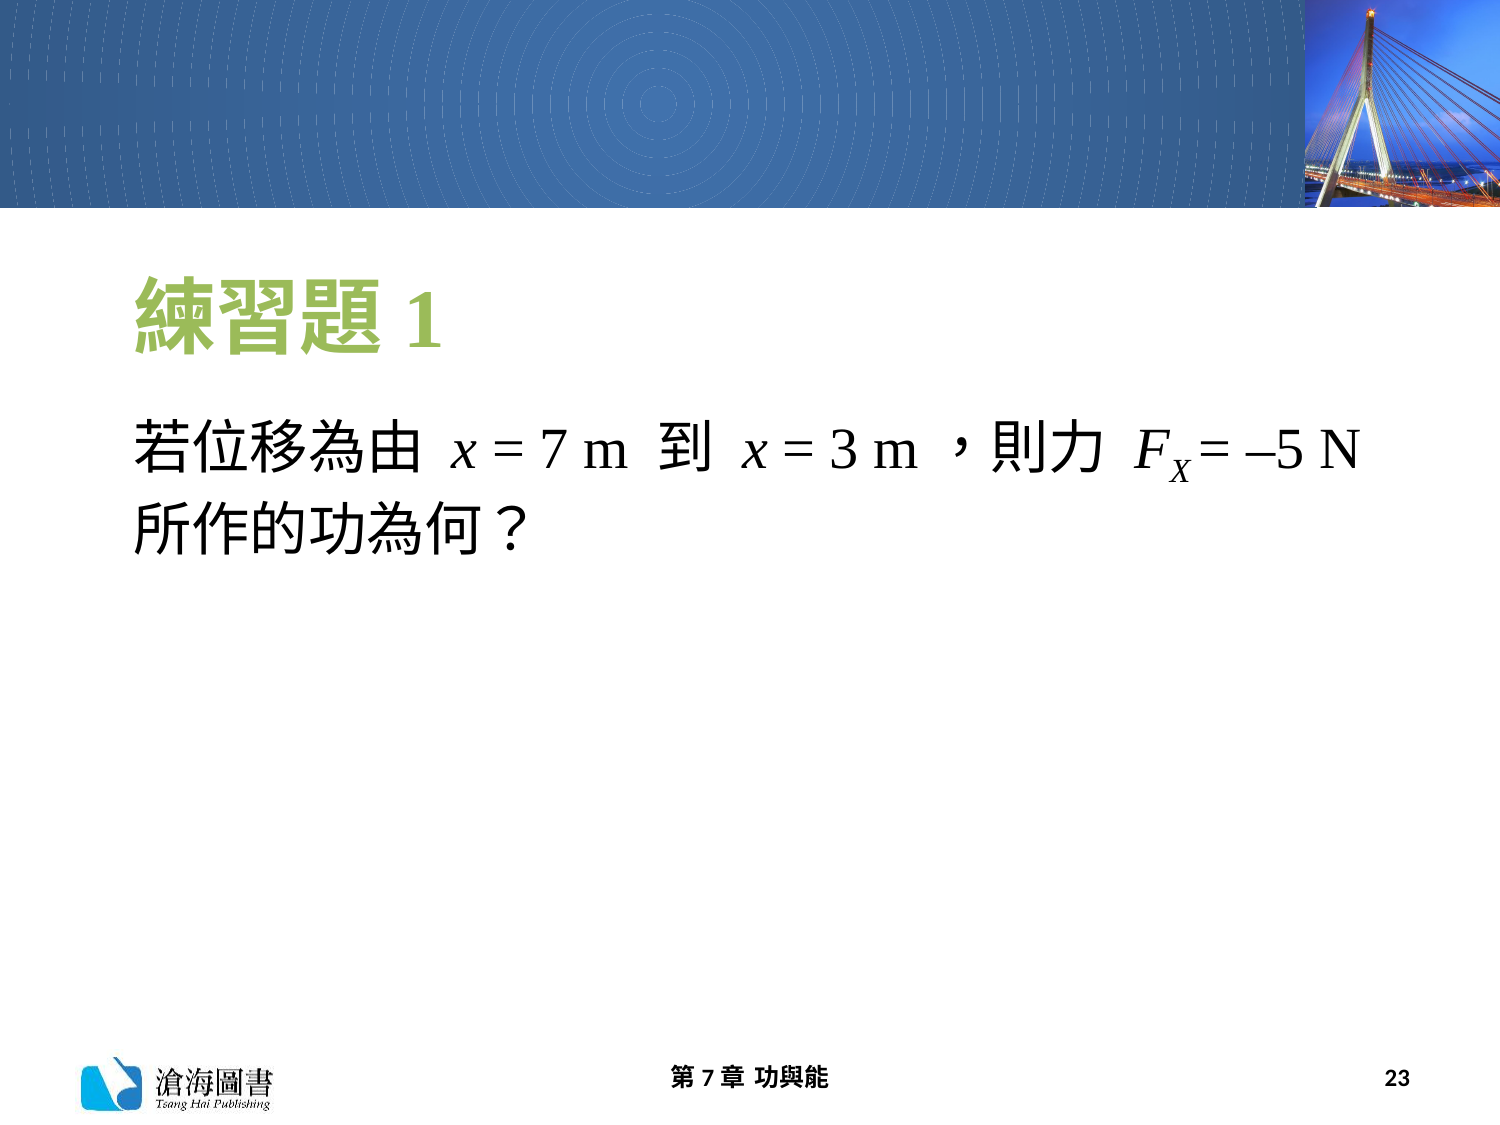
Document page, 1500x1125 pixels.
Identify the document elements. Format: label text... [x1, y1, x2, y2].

slide_number 23 [1074, 1046, 1425, 1107]
title 練習題1 [118, 256, 1394, 386]
picture [1305, 0, 1500, 207]
footer 第7章 功與能 [512, 1046, 988, 1107]
picture [75, 1049, 274, 1118]
list 若位移為由 x = 7 m 到 x = 3 m，則力 FX = –5 N 所作的功為何？ [118, 408, 1394, 1024]
